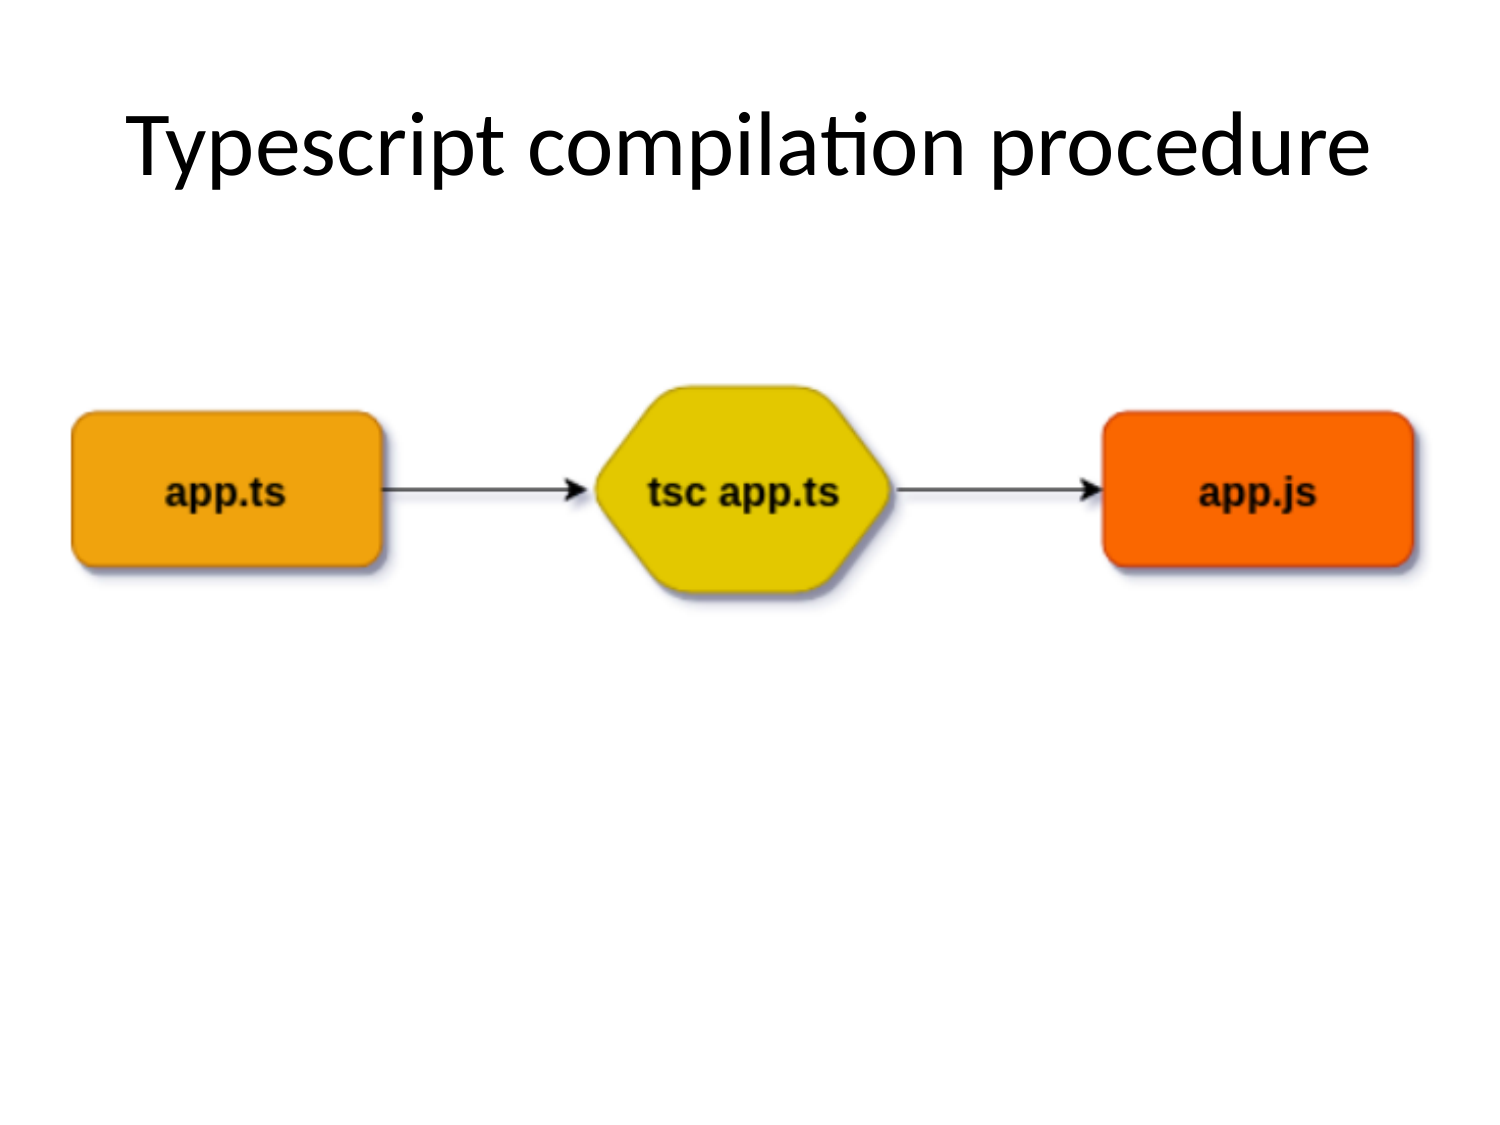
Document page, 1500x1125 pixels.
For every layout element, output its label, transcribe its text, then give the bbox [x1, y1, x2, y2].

title Typescript compilation procedure [75, 45, 1425, 232]
picture [41, 337, 1500, 633]
